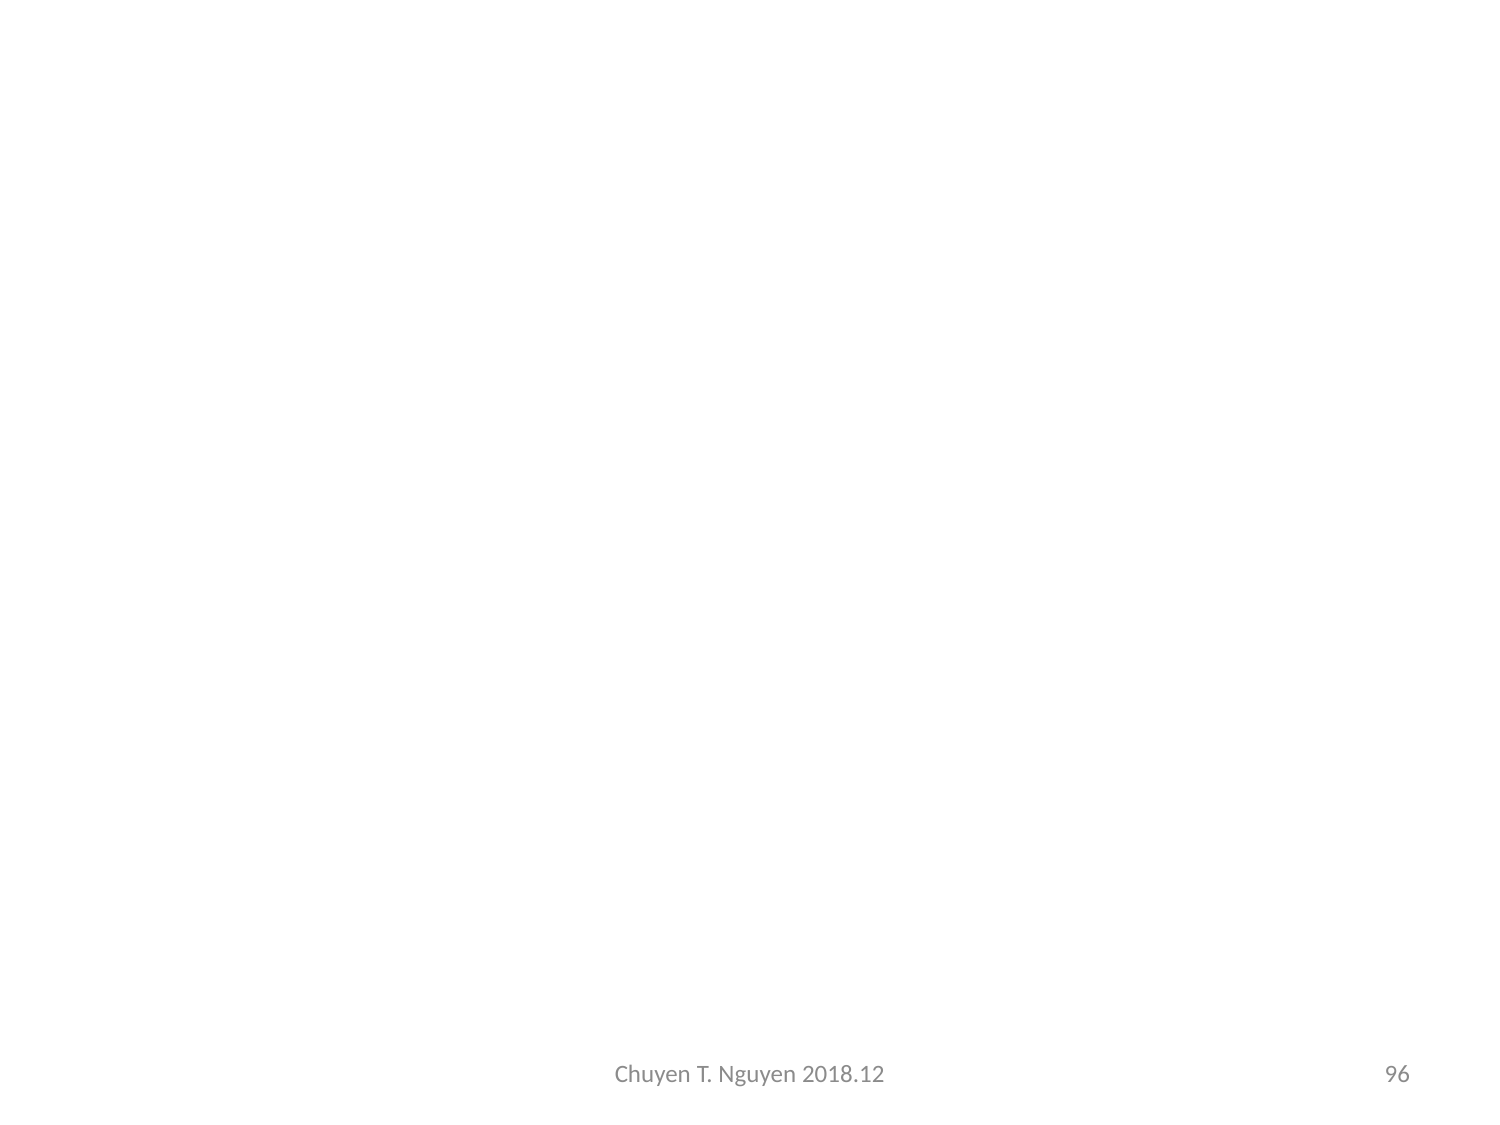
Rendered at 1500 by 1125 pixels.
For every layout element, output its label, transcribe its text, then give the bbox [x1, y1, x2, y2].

footer Chuyen T. Nguyen 2018.12 [512, 1042, 988, 1103]
slide_number 96 [1074, 1042, 1425, 1103]
